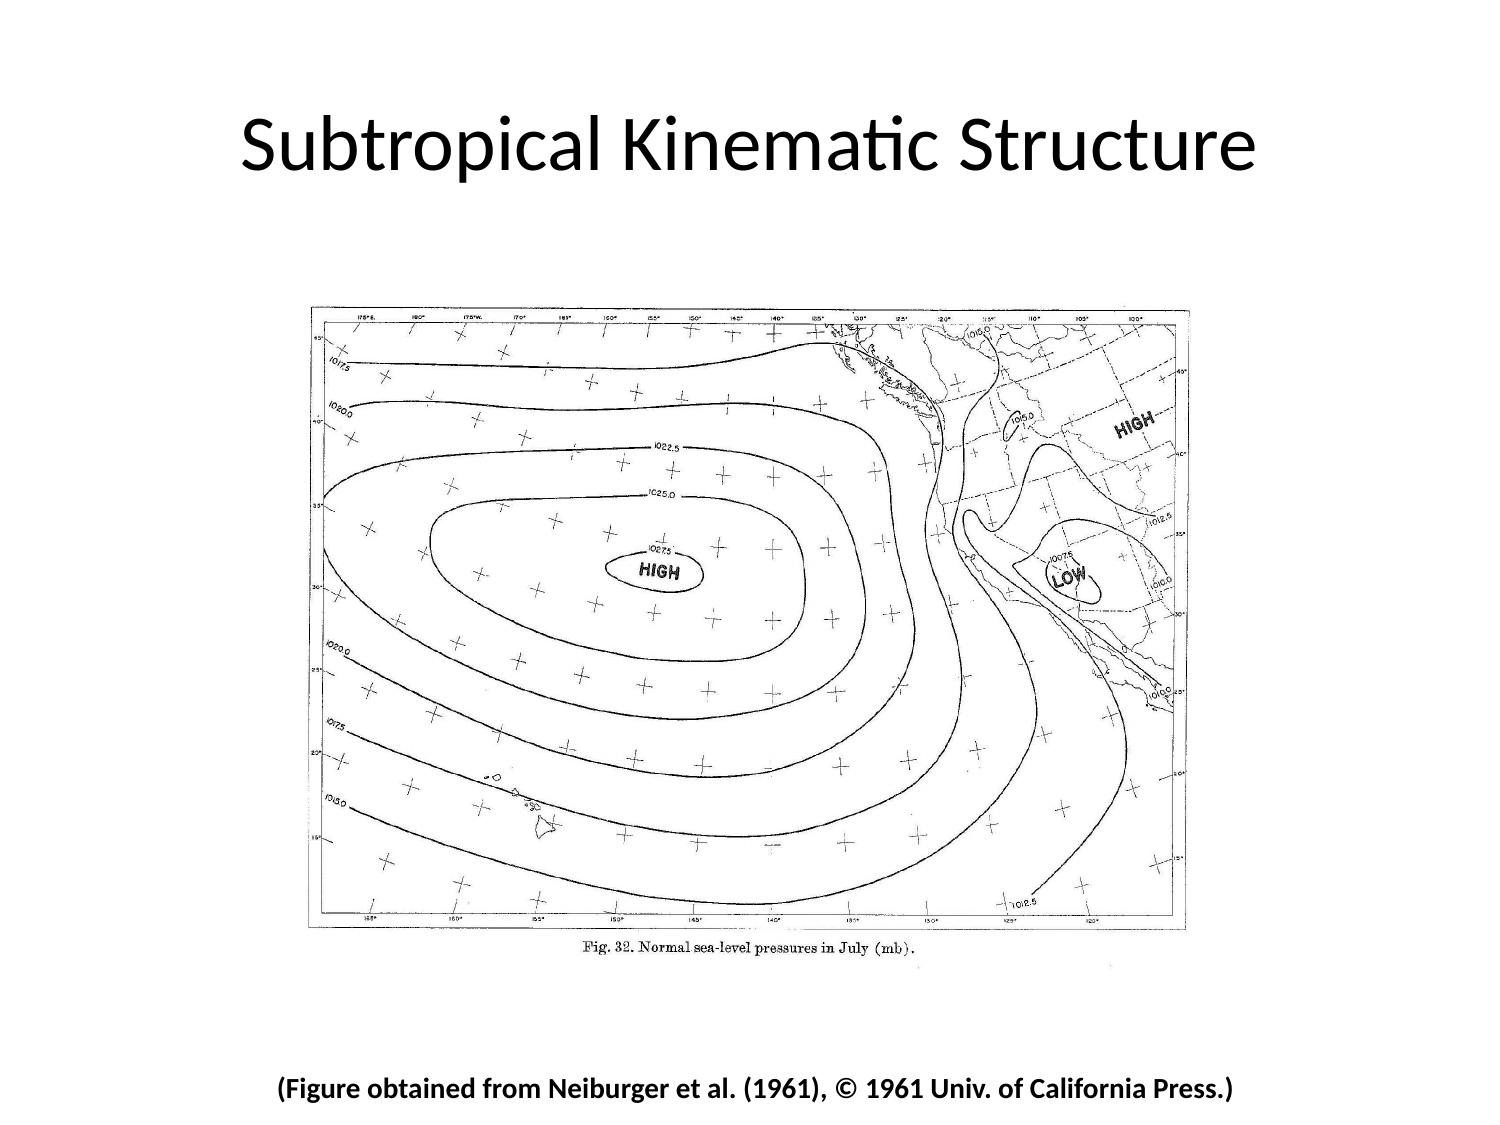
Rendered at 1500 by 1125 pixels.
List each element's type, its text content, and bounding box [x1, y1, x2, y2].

picture [287, 299, 1211, 976]
text_box (Figure obtained from Neiburger et al. (1961), © 1961 Univ. of California Press.) [261, 1062, 1250, 1113]
title Subtropical Kinematic Structure [75, 45, 1425, 233]
